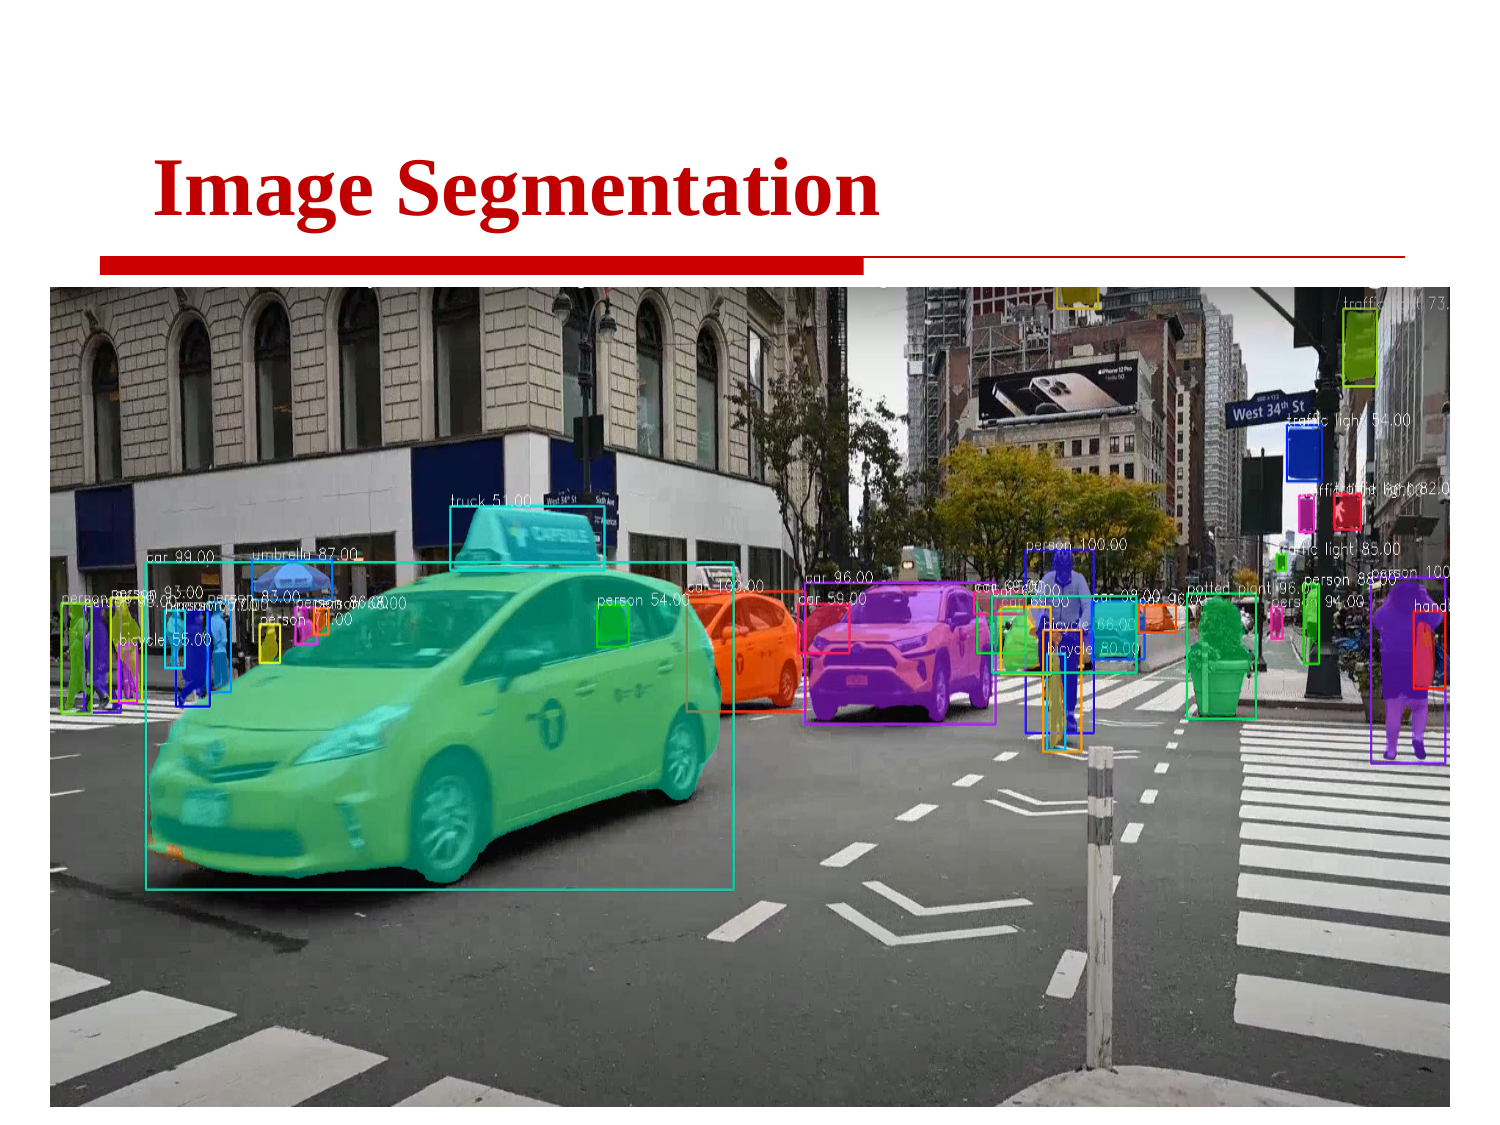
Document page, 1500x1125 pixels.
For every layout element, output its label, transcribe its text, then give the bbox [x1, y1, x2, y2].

title Image Segmentation [137, 125, 898, 285]
picture [49, 287, 1451, 1107]
